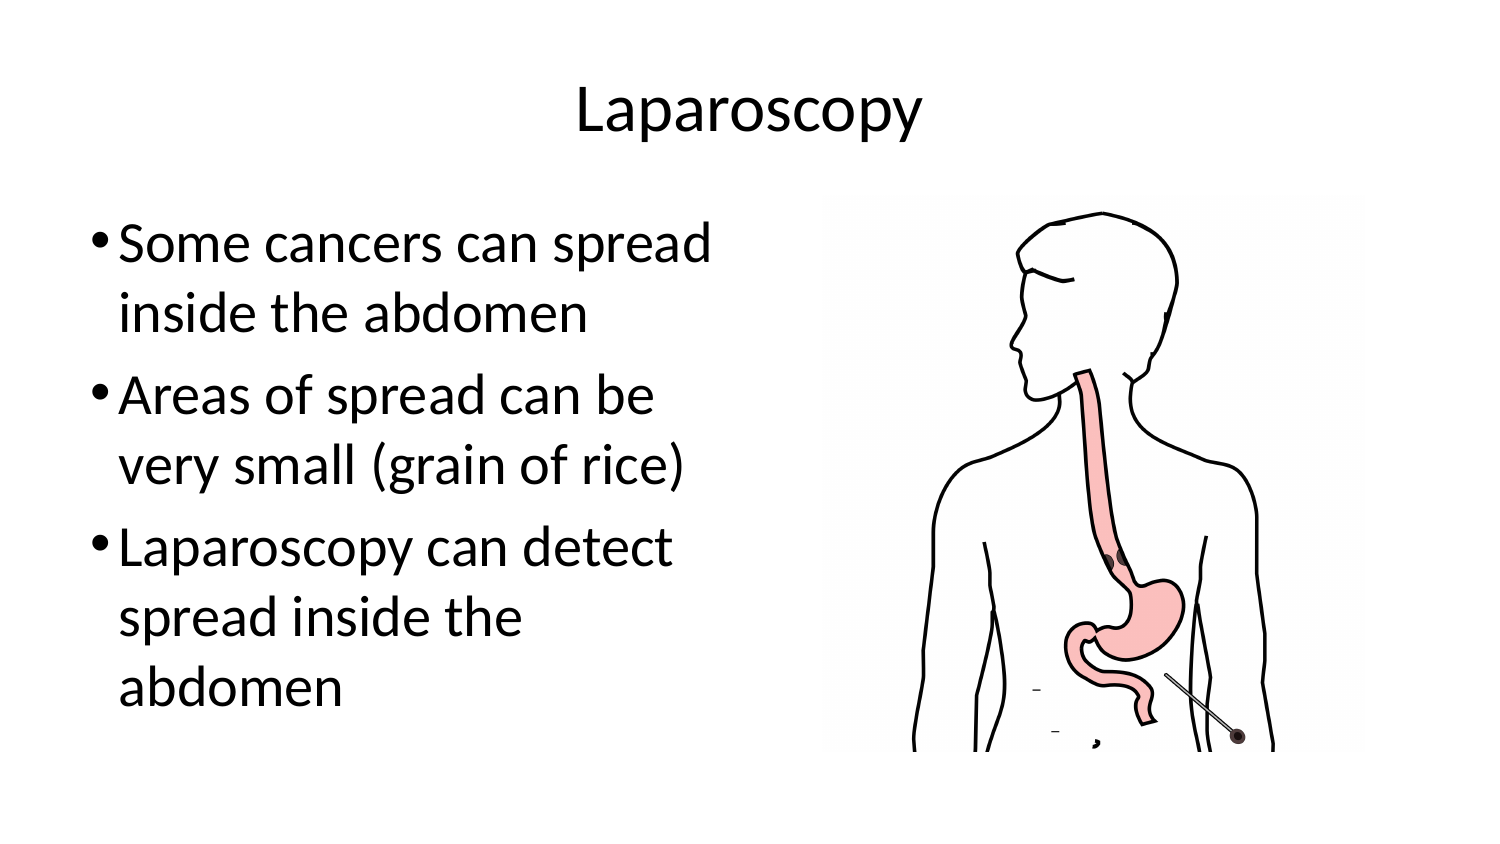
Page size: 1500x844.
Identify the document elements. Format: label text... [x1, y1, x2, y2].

list Some cancers can spread inside the abdomen Areas of spread can be very small (grain of rice) Laparoscopy can detect spread inside the abdomen [75, 196, 738, 754]
title Laparoscopy [75, 33, 1425, 175]
picture [822, 195, 1365, 753]
